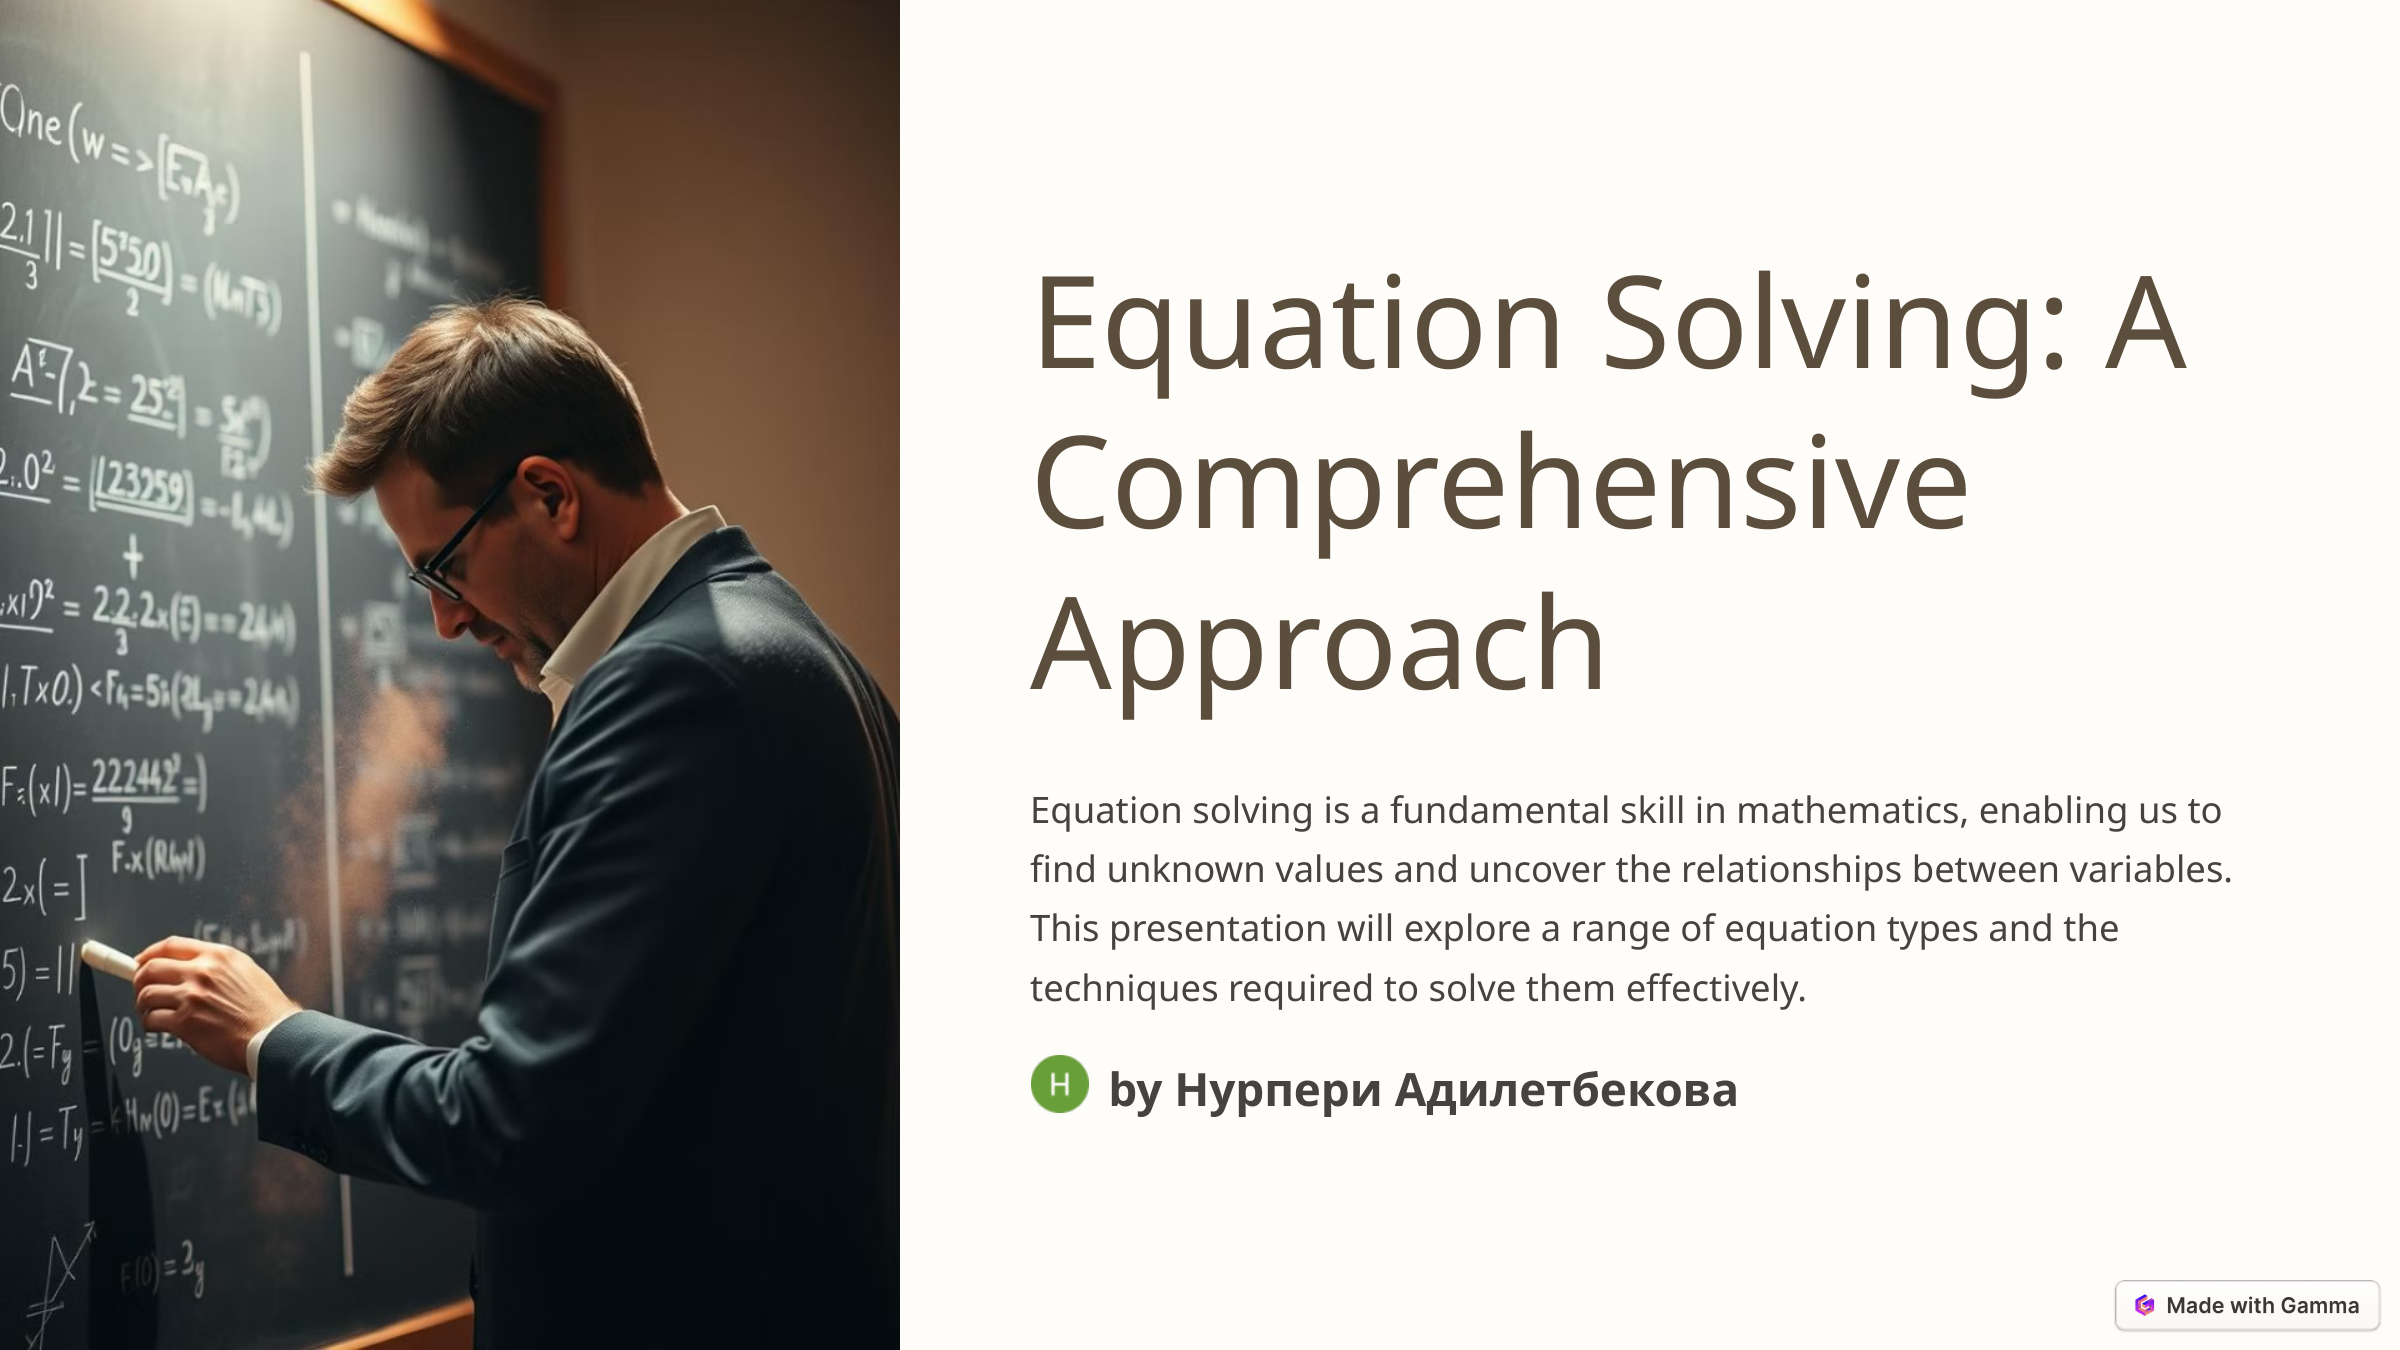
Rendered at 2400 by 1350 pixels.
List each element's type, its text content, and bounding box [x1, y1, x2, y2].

text_box by Нурпери Адилетбекова [1108, 1051, 1750, 1117]
picture [0, 0, 900, 1350]
picture [1031, 1054, 1089, 1113]
picture [2106, 1271, 2389, 1339]
text_box Equation Solving: A Comprehensive Approach [1030, 233, 2270, 716]
text_box Equation solving is a fundamental skill in mathematics, enabling us to find unknown values and uncover the relationships between variables. This presentation will explore a range of equation types and the techniques required to solve them effectively. [1030, 771, 2270, 1010]
